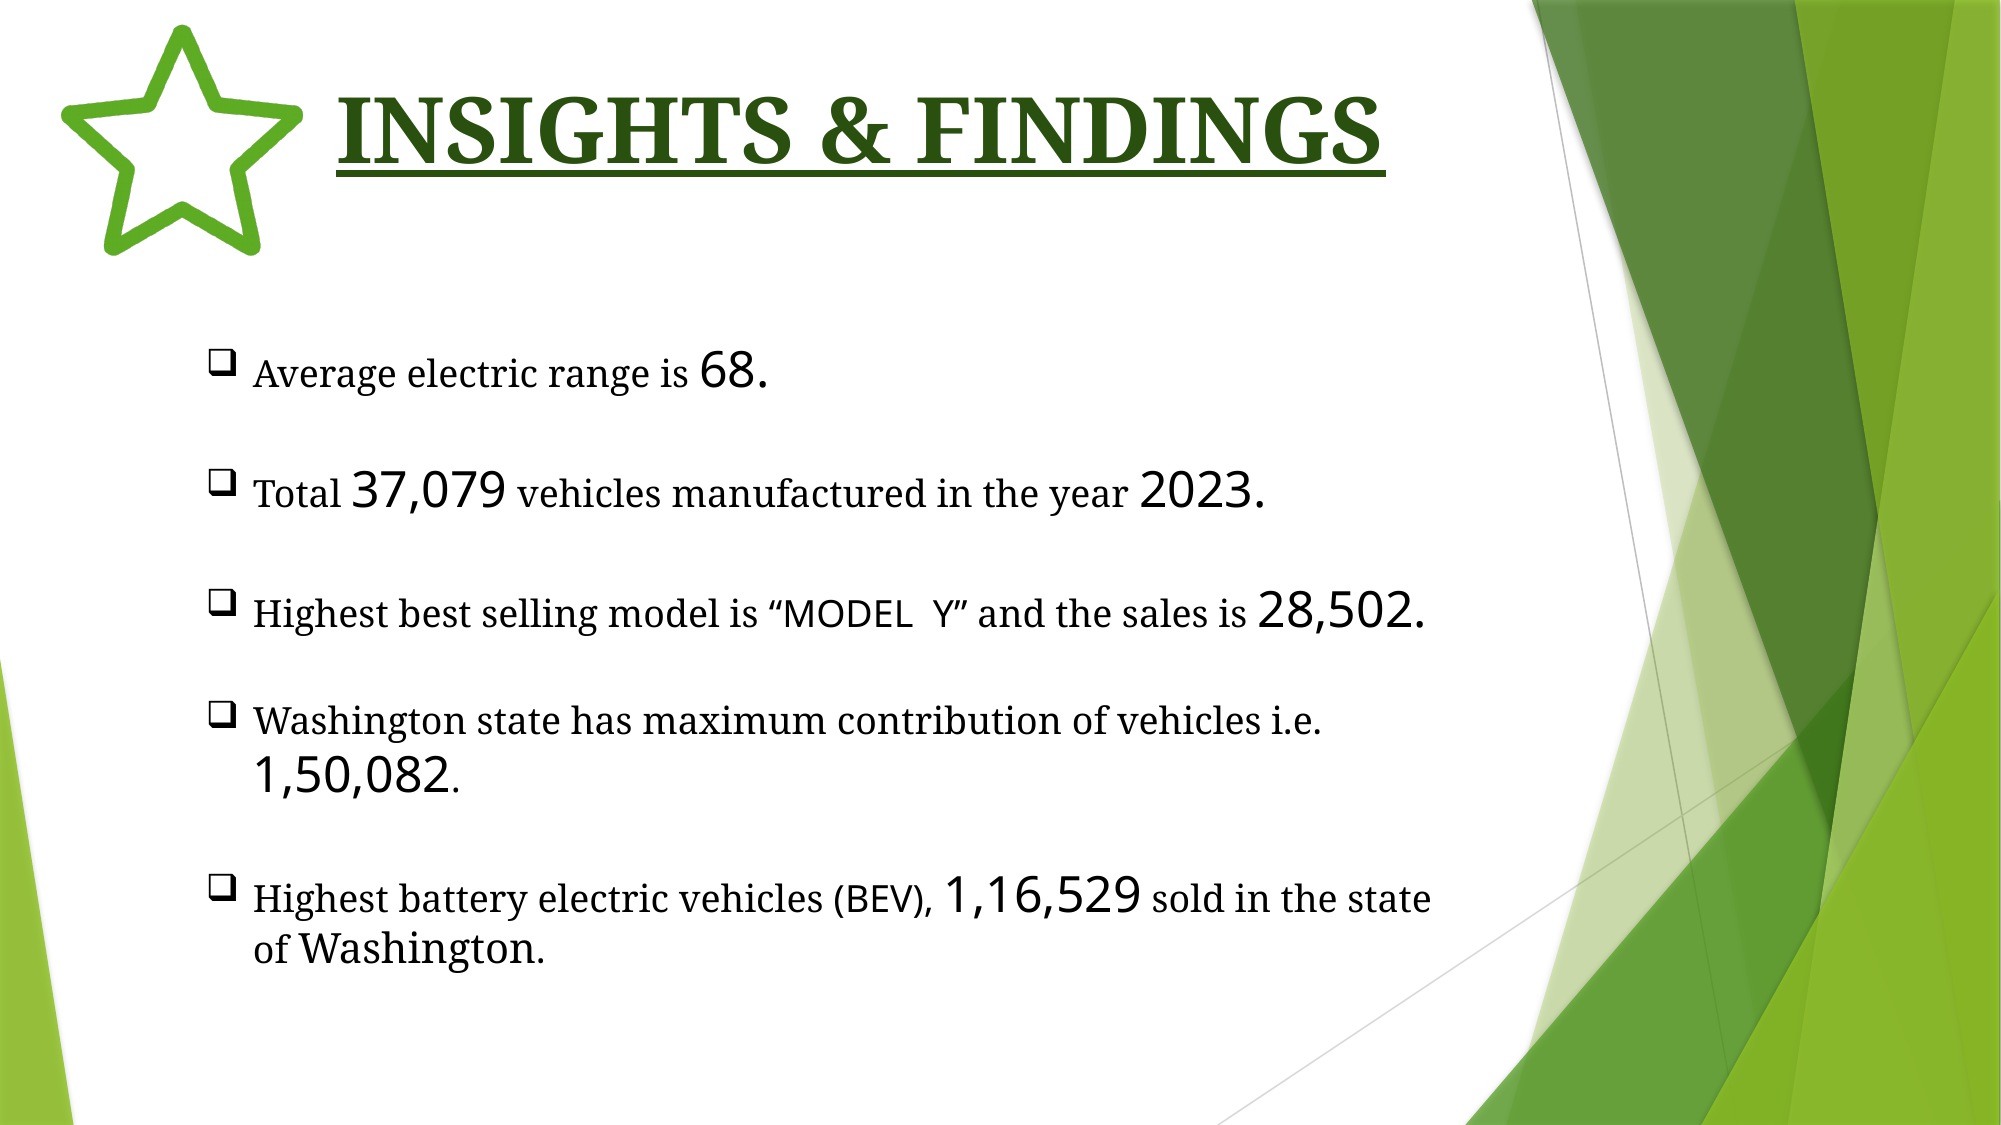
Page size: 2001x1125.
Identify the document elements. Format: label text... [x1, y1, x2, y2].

picture [60, 18, 303, 261]
text_box INSIGHTS & FINDINGS [307, 64, 1420, 190]
text_box Average electric range is 68. Total 37,079 vehicles manufactured in the year 2023. Highest best selling model is “MODEL Y” and the sales is 28,502. Washington state has maximum contribution of vehicles i.e. 1,50,082. Highest battery electric vehicles (BEV), 1,16,529 sold in the state of Washington. [191, 329, 1492, 980]
